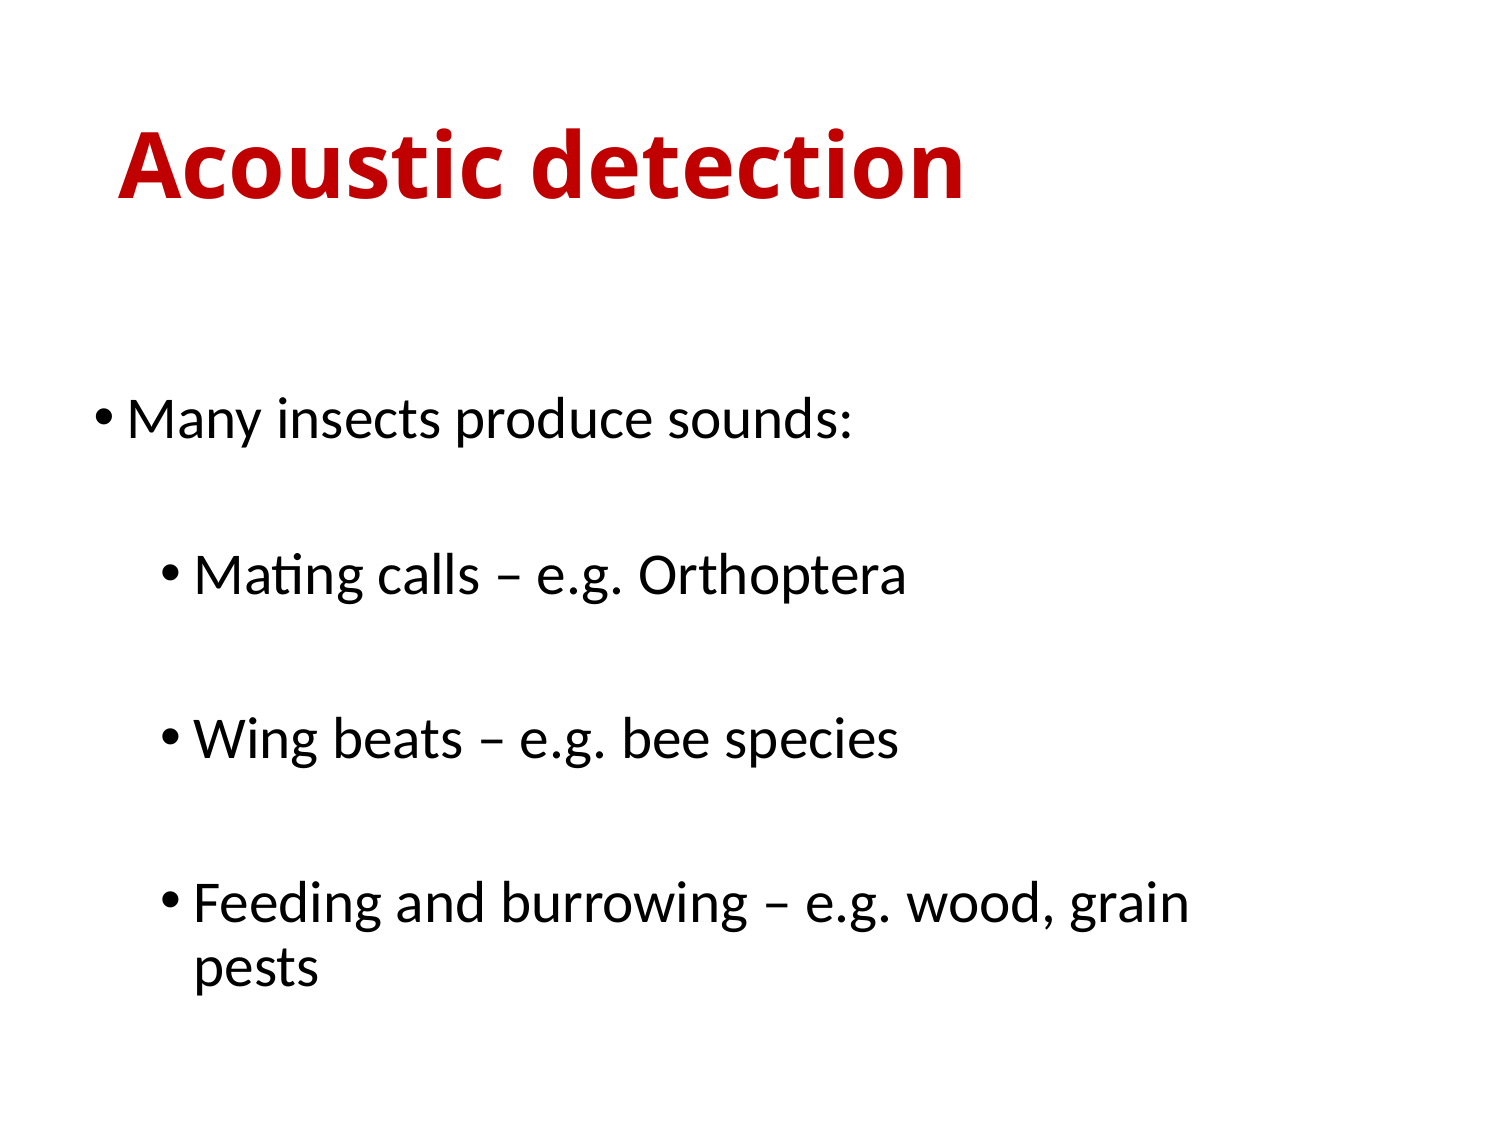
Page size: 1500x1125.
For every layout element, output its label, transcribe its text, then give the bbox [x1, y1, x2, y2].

list Many insects produce sounds: Mating calls – e.g. Orthoptera Wing beats – e.g. bee species Feeding and burrowing – e.g. wood, grain pests [78, 299, 1453, 1014]
title Acoustic detection [103, 59, 1397, 278]
